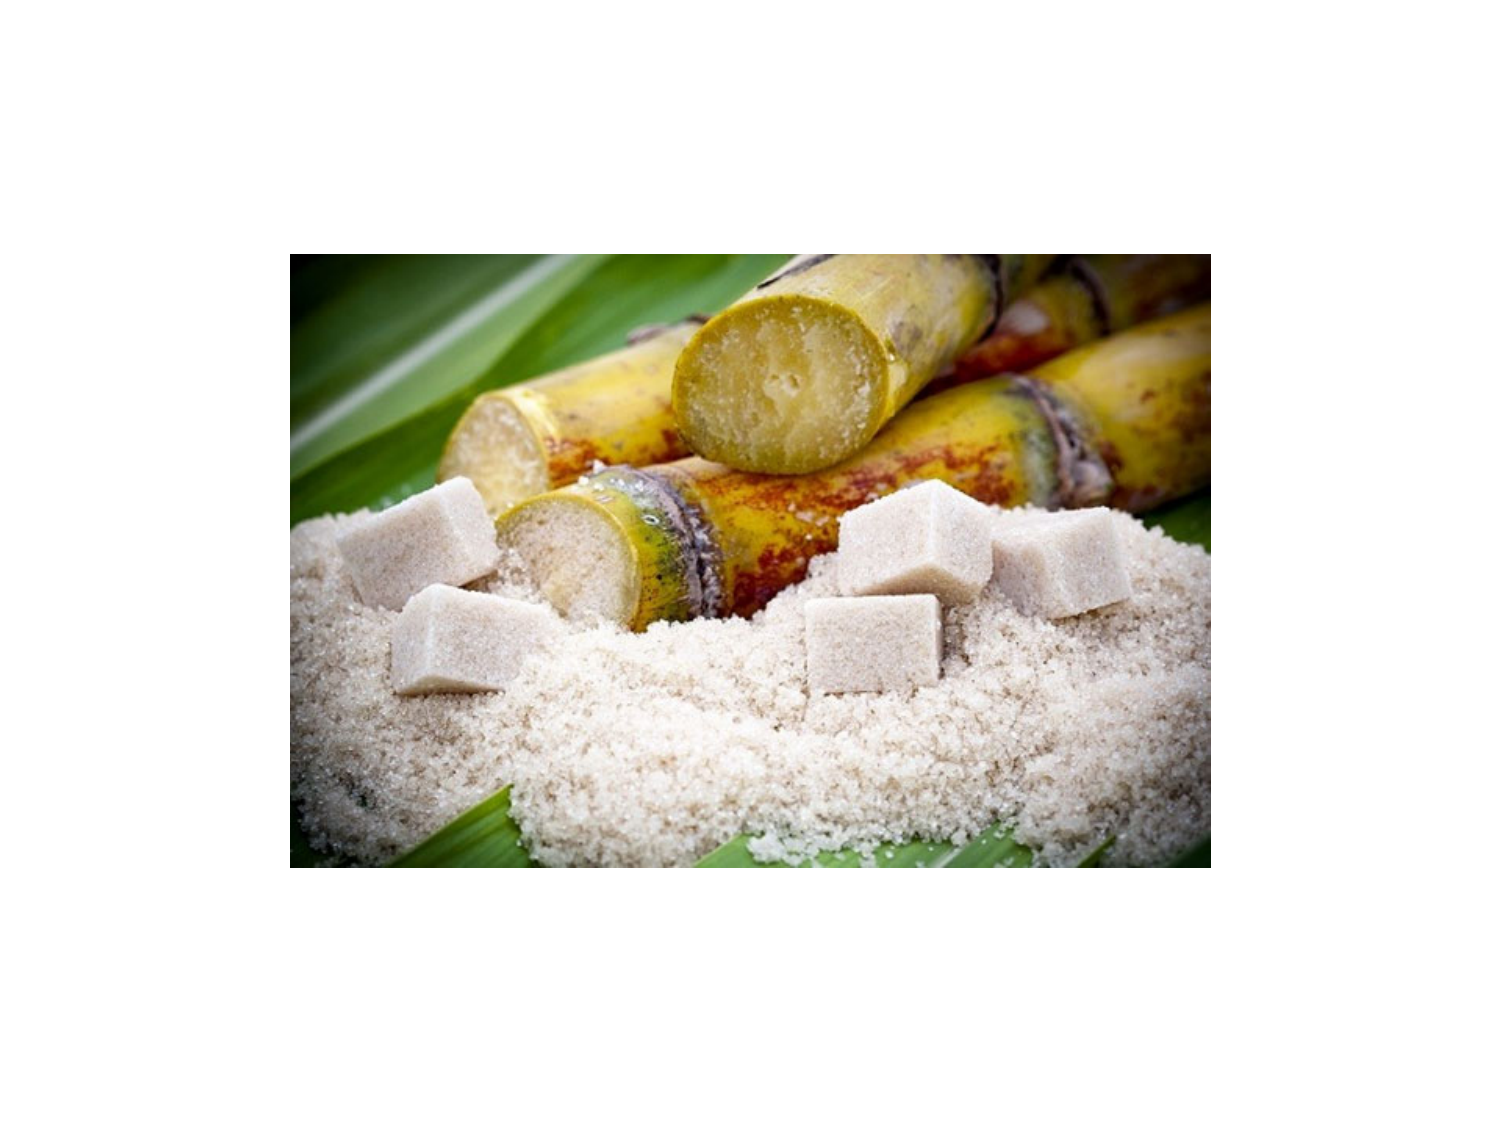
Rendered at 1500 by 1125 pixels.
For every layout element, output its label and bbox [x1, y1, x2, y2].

picture [289, 254, 1211, 868]
